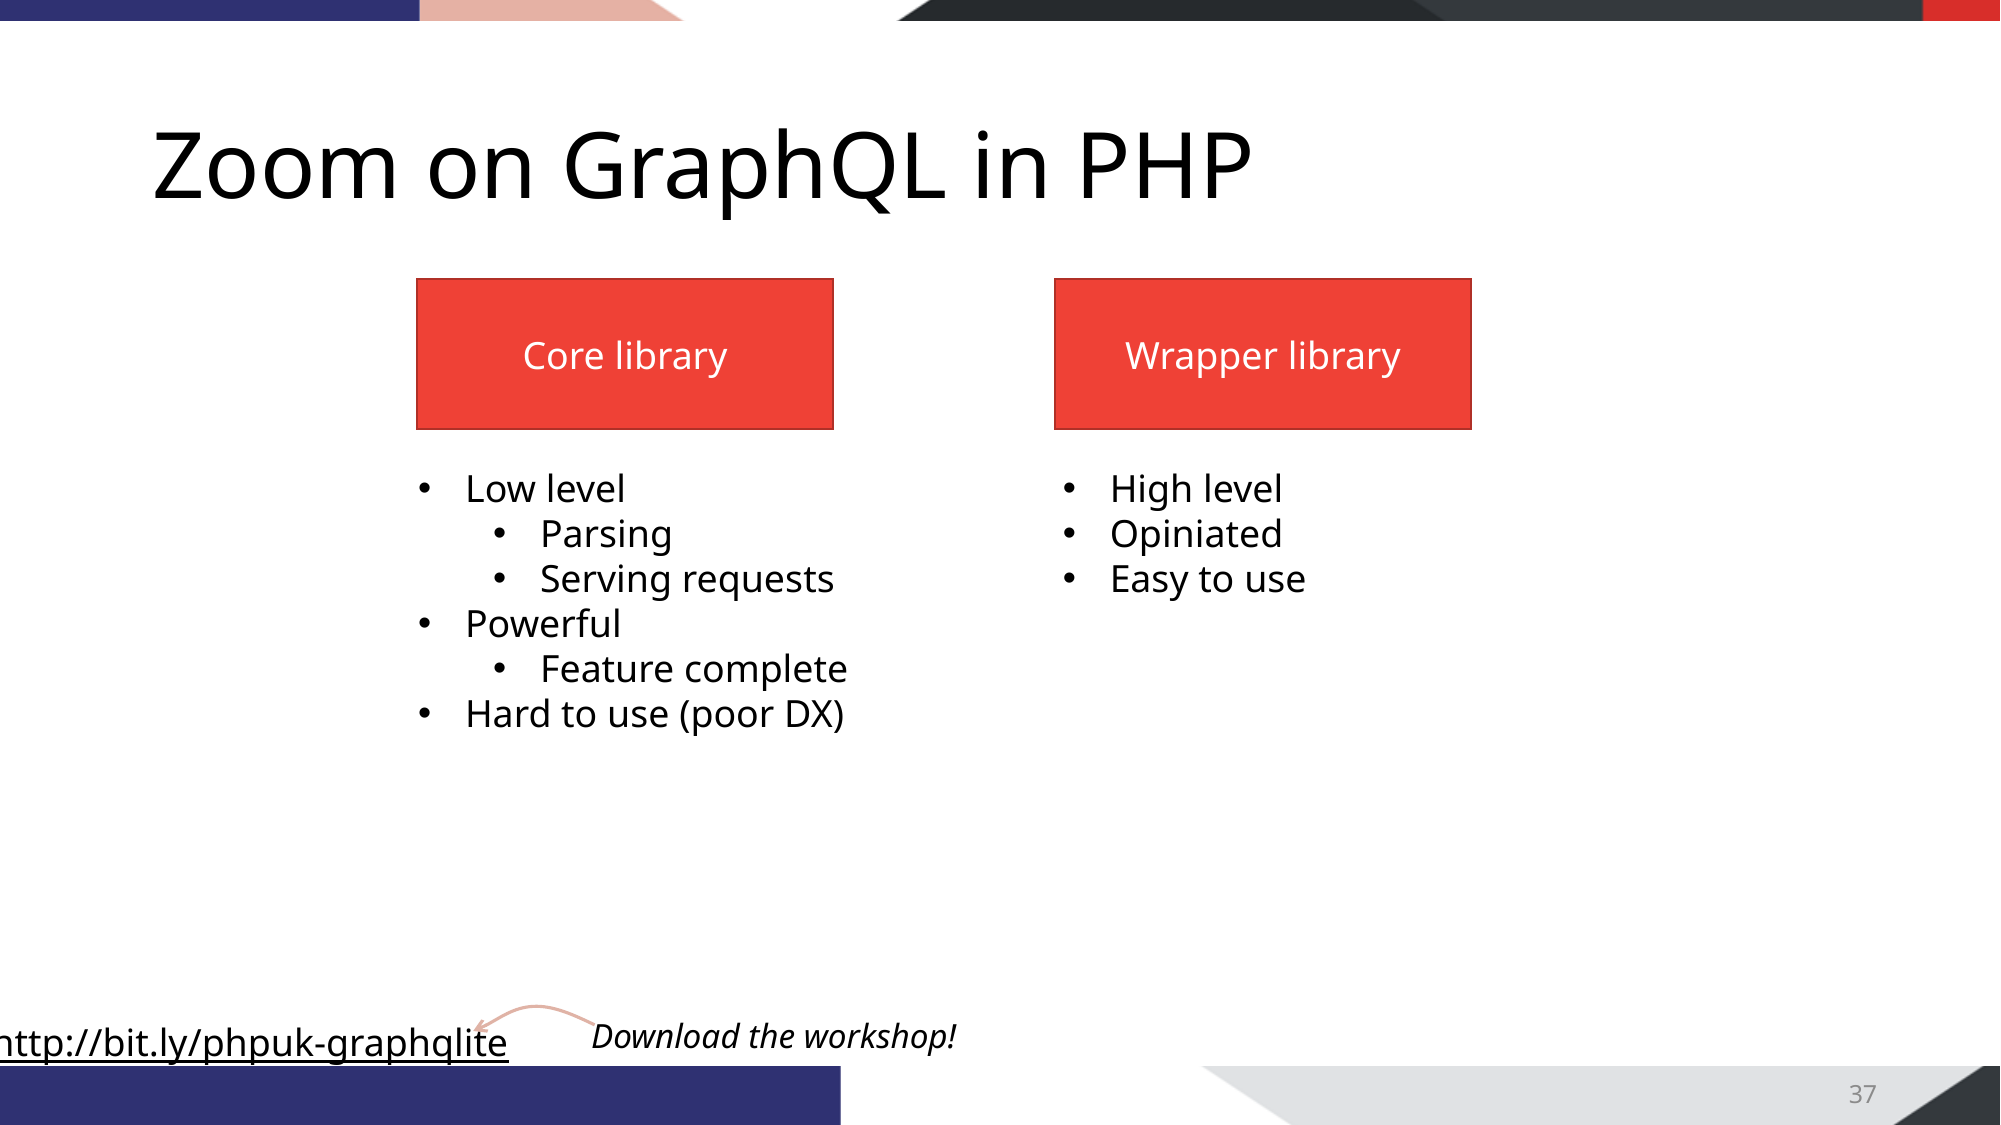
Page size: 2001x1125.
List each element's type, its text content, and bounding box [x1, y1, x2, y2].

text_box High level Opiniated Easy to use [1048, 457, 1322, 653]
picture [0, 0, 2000, 21]
text_box Core library [416, 278, 834, 430]
picture [0, 1066, 1442, 1125]
text_box Low level Parsing Serving requests Powerful Feature complete Hard to use (poor DX) [403, 457, 864, 788]
footer [662, 1042, 1338, 1103]
picture [1893, 1066, 2000, 1125]
text_box Wrapper library [1054, 278, 1472, 430]
slide_number 37 [1442, 1065, 1893, 1125]
title Zoom on GraphQL in PHP [137, 59, 1863, 278]
